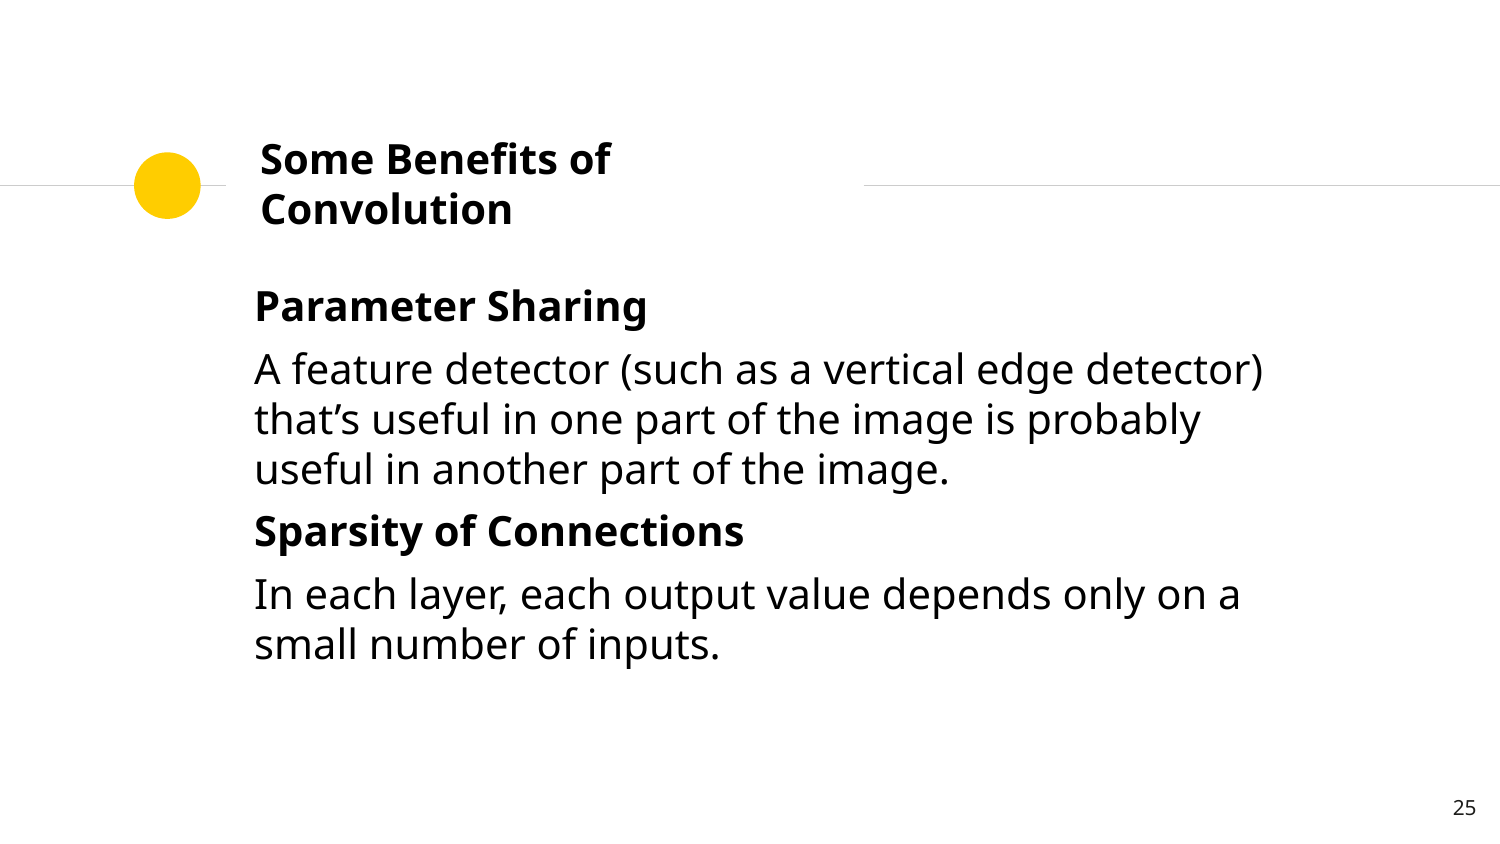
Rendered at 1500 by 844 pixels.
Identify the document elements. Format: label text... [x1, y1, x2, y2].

slide_number 25 [1401, 779, 1492, 844]
list Parameter Sharing A feature detector (such as a vertical edge detector) that’s useful in one part of the image is probably useful in another part of the image. Sparsity of Connections In each layer, each output value depends only on a small number of inputs. [226, 265, 1344, 776]
title Some Benefits of Convolution [245, 146, 879, 219]
